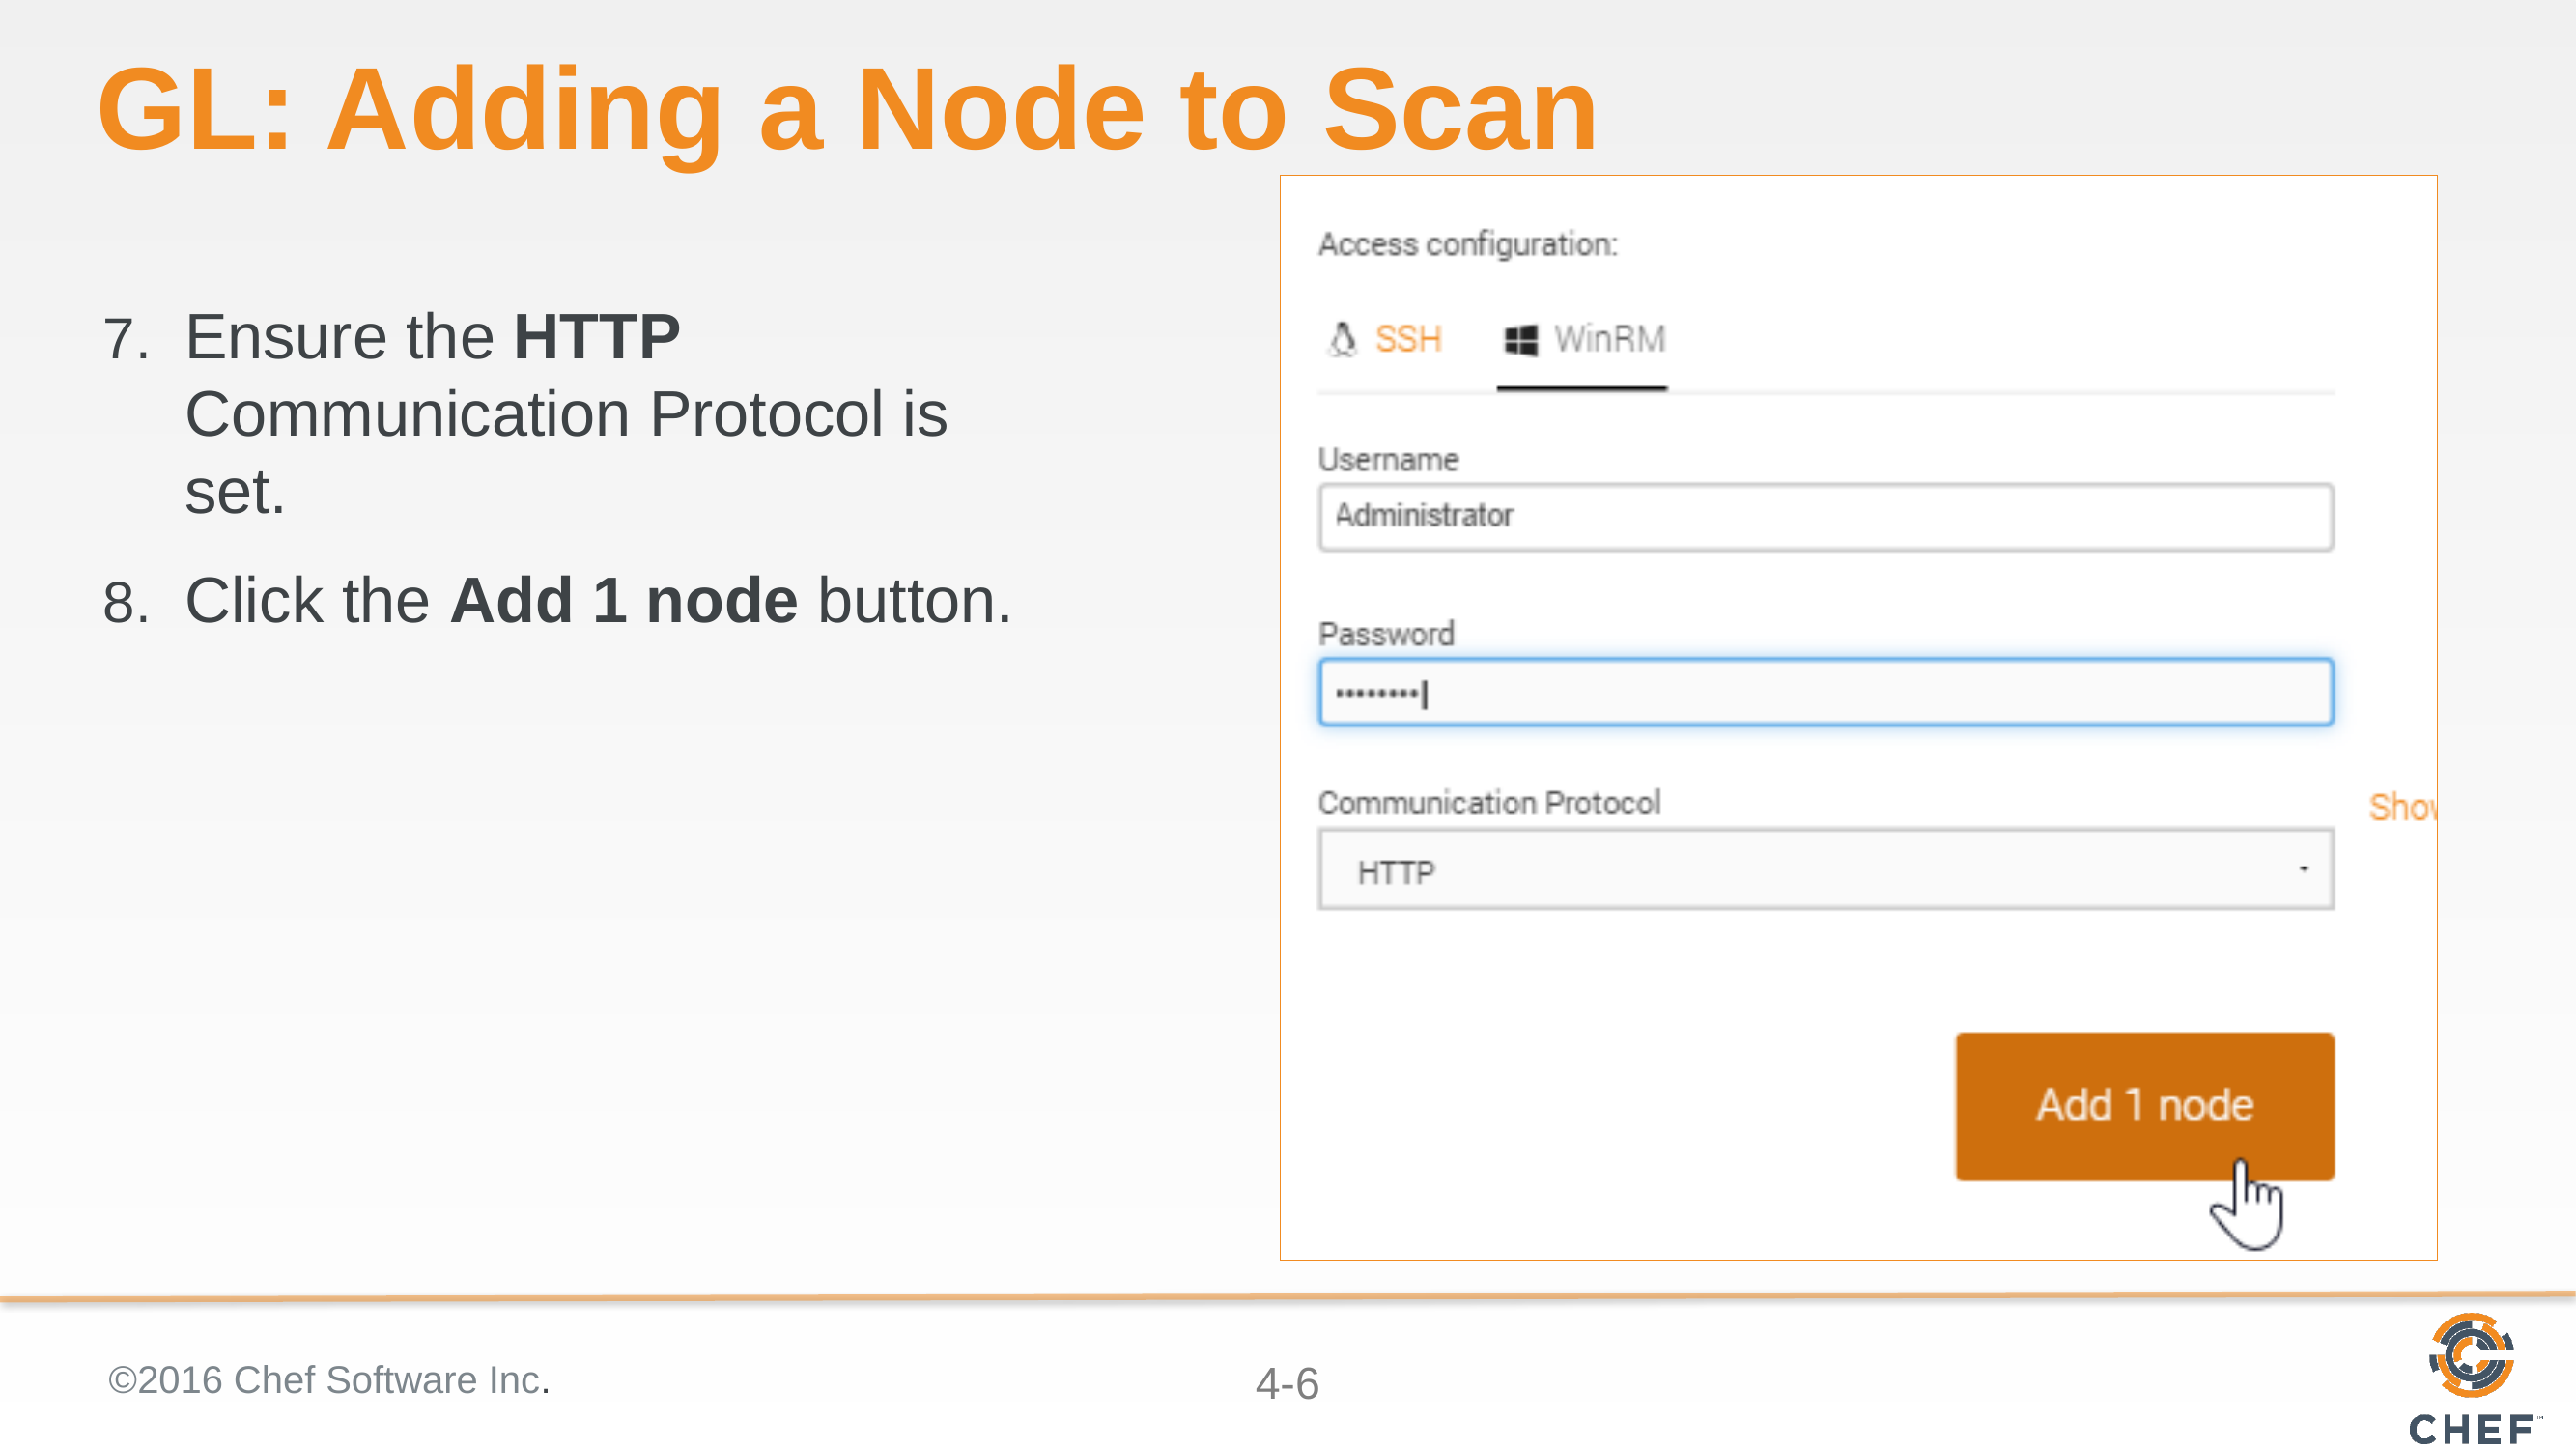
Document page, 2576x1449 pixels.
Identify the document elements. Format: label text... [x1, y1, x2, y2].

title GL: Adding a Node to Scan [96, 48, 2463, 180]
picture [2399, 1297, 2551, 1449]
picture [1279, 175, 2438, 1261]
list Ensure the HTTP Communication Protocol is set. Click the Add 1 node button. [102, 294, 1033, 1142]
